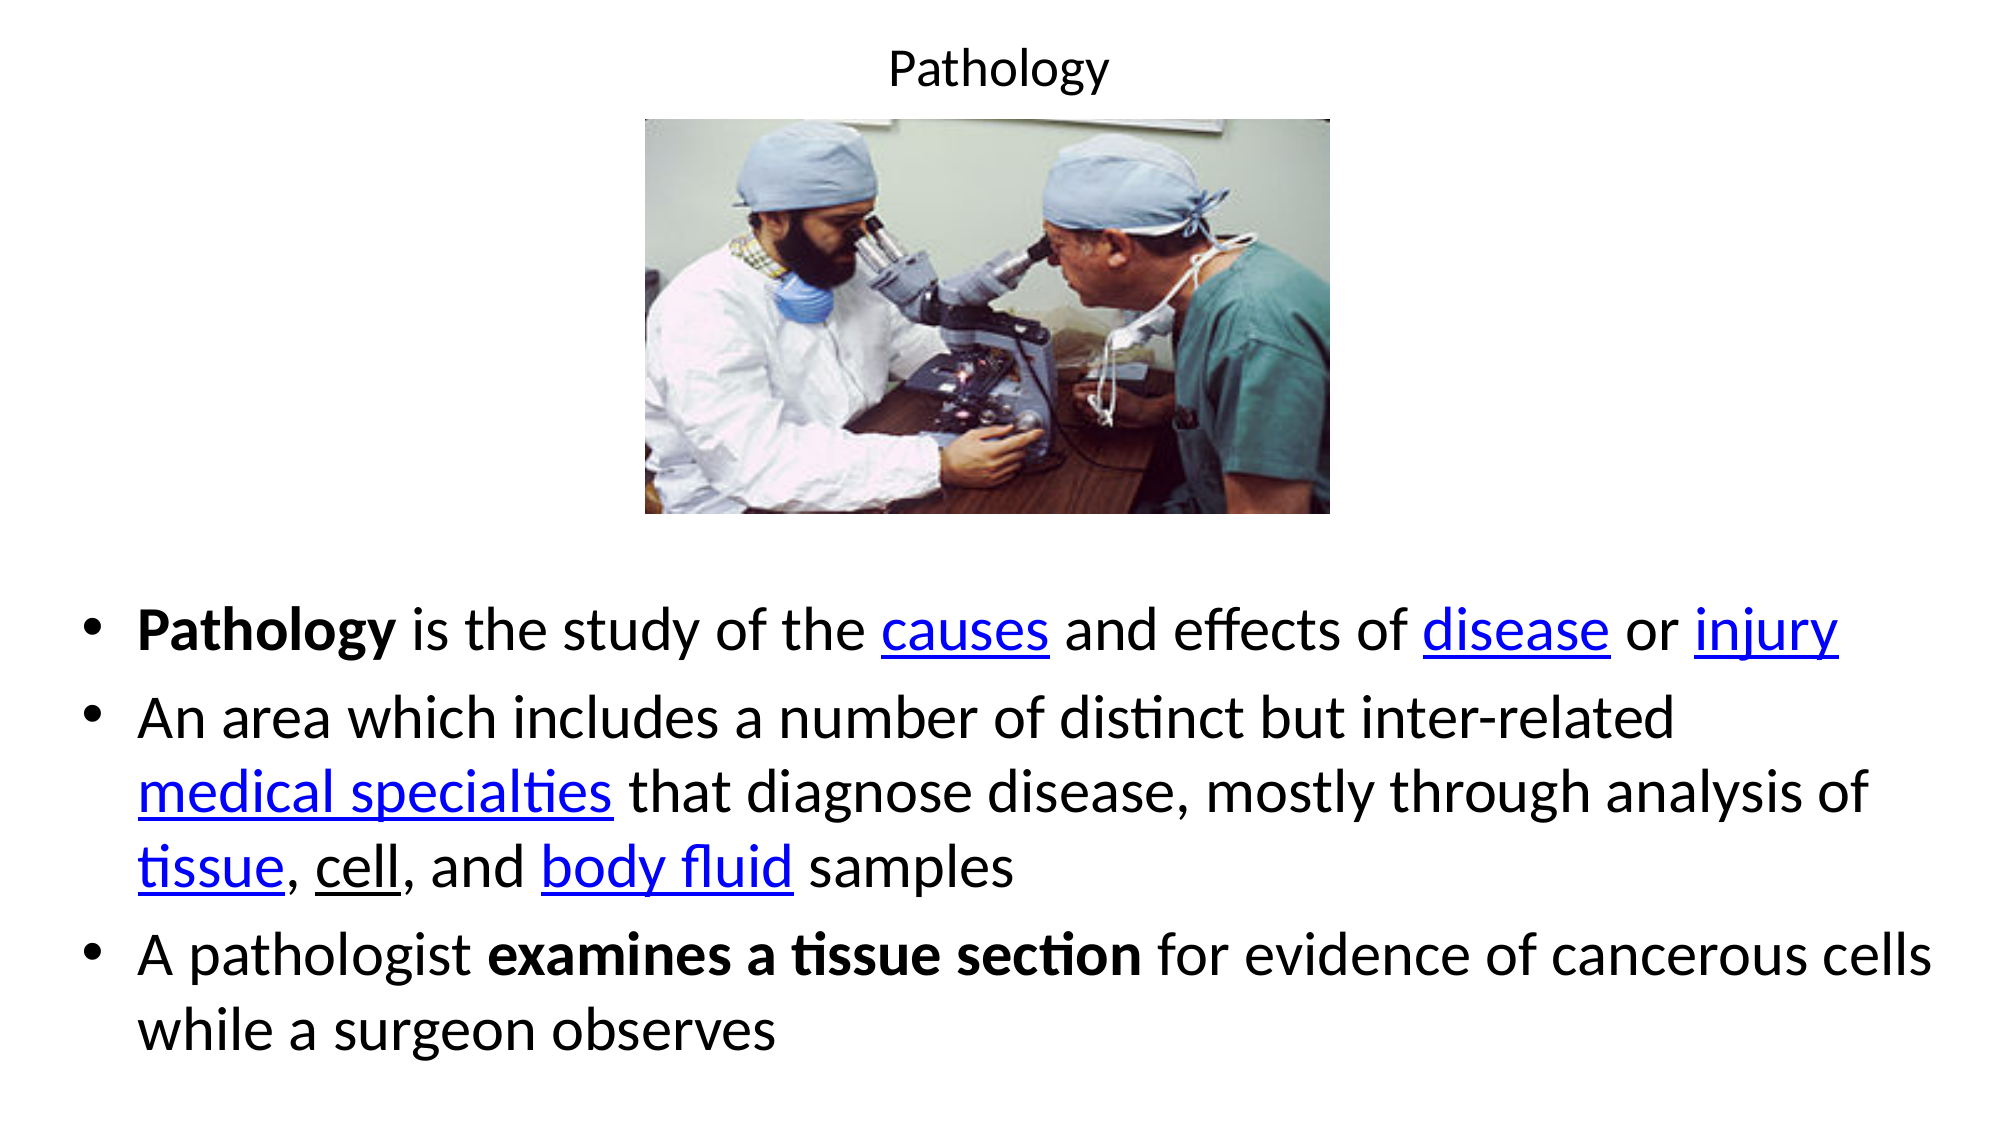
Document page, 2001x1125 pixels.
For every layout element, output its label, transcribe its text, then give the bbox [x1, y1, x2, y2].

text_box Pathology [319, 30, 1681, 98]
subtitle Pathology is the study of the causes and effects of disease or injury An area which includes a number of distinct but inter-related medical specialties that diagnose disease, mostly through analysis of tissue, cell, and body fluid samples A pathologist examines a tissue section for evidence of cancerous cells while a surgeon observes [81, 557, 1962, 1094]
picture [645, 119, 1330, 514]
